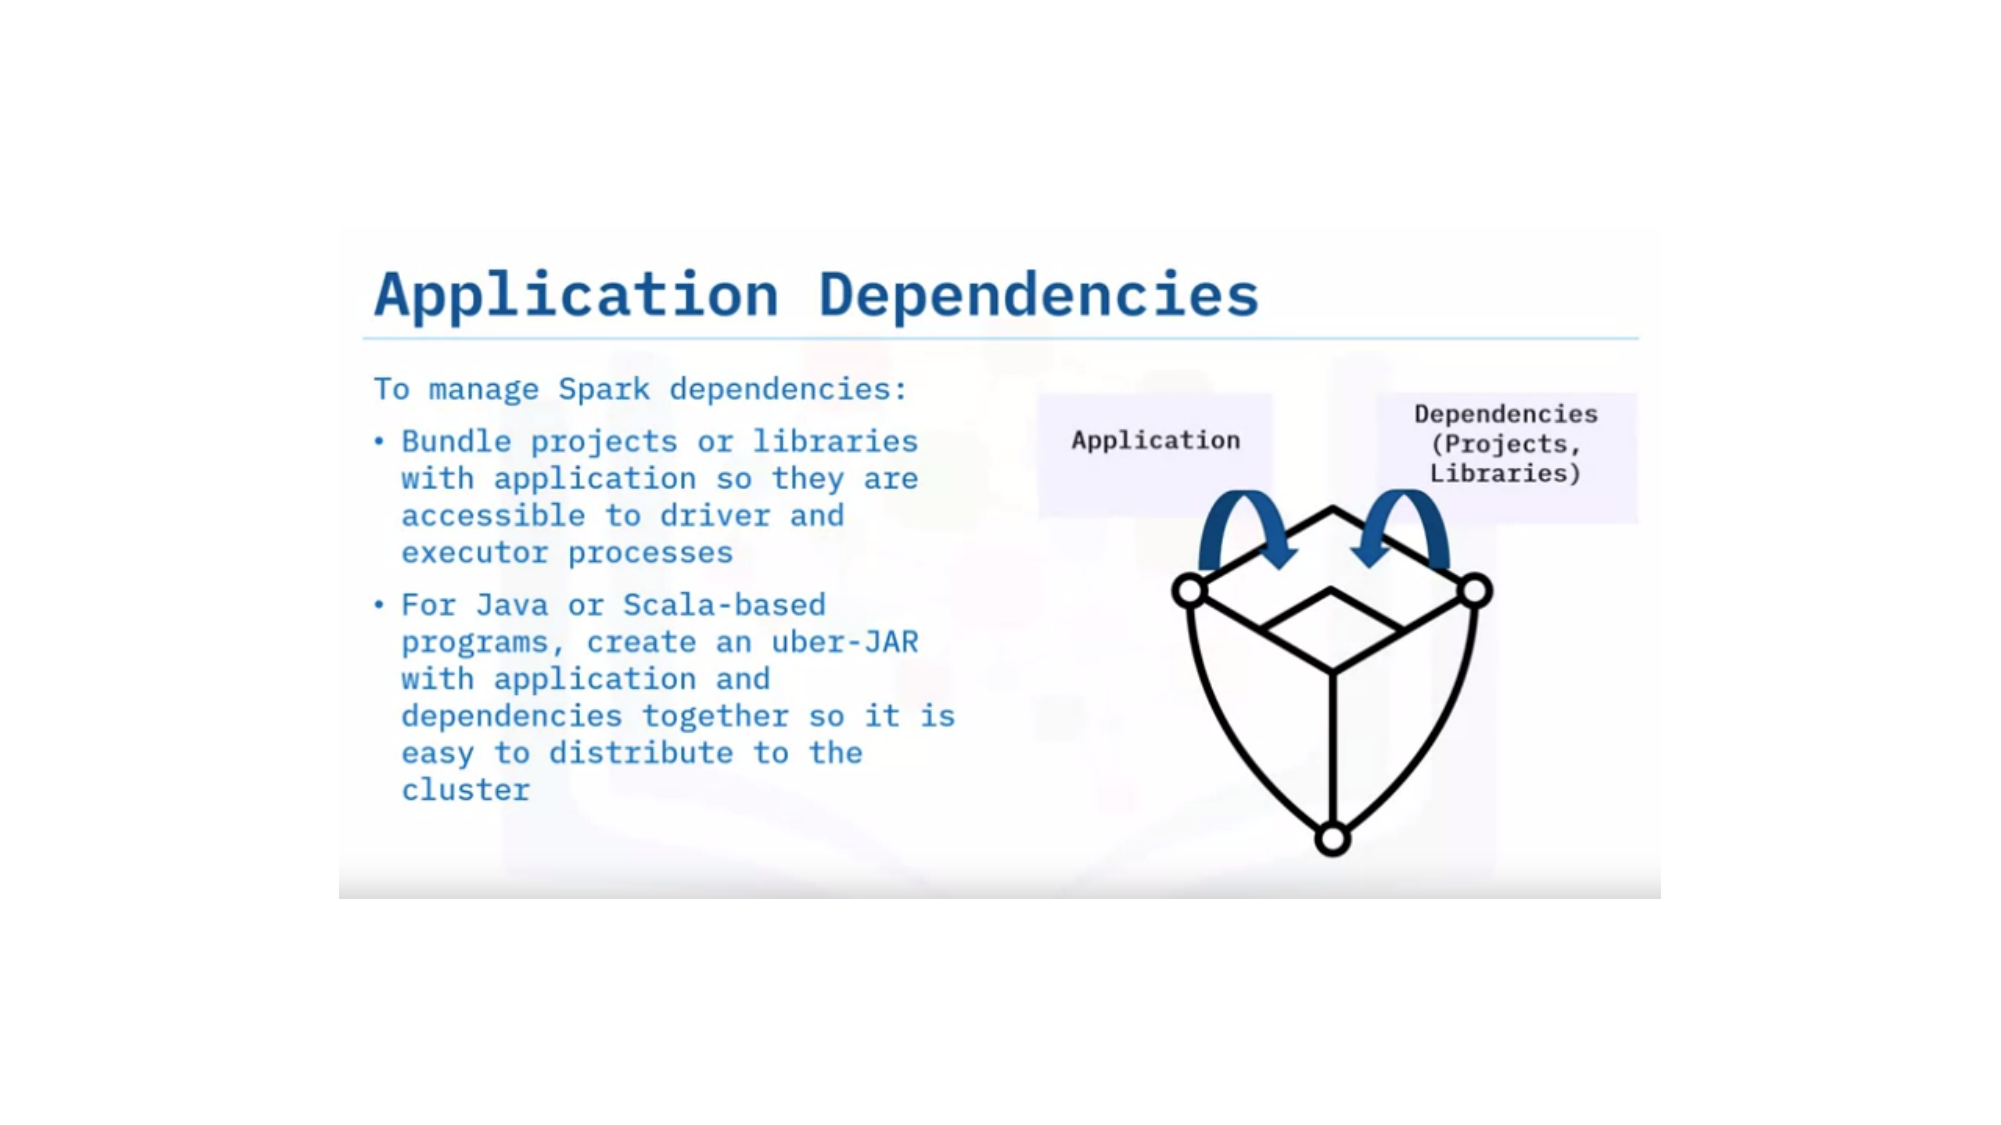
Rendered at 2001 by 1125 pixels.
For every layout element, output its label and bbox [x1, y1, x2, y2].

picture [339, 226, 1661, 899]
